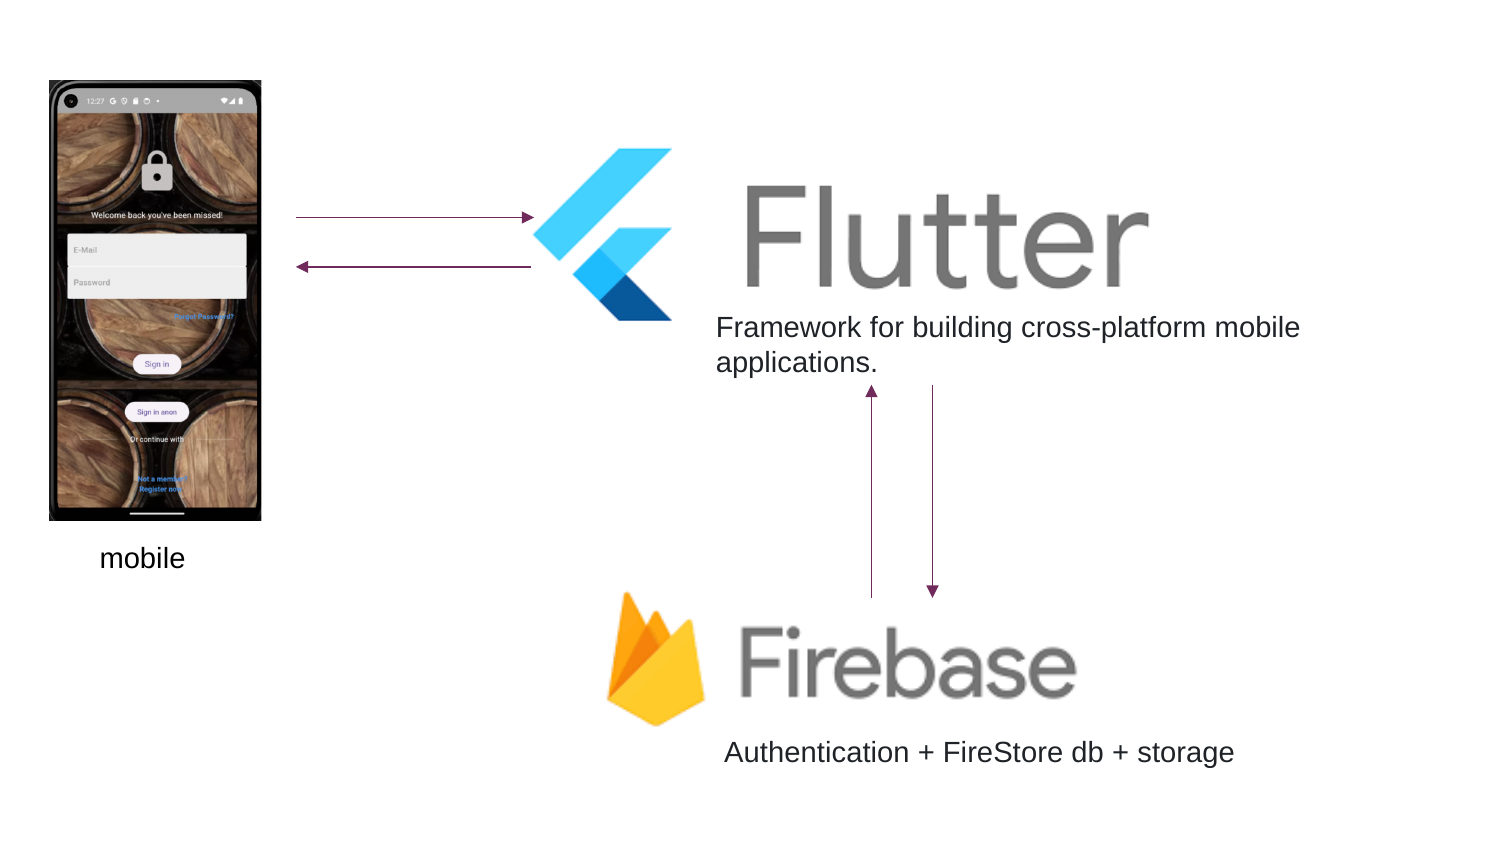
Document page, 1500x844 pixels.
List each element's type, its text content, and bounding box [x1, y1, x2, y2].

picture [47, 79, 264, 522]
text_box mobile [84, 532, 264, 583]
text_box Framework for building cross-platform mobile applications. [700, 300, 1451, 456]
picture [518, 490, 1165, 831]
text_box Authentication + FireStore db + storage [1169, 725, 1280, 776]
picture [530, 146, 1153, 324]
